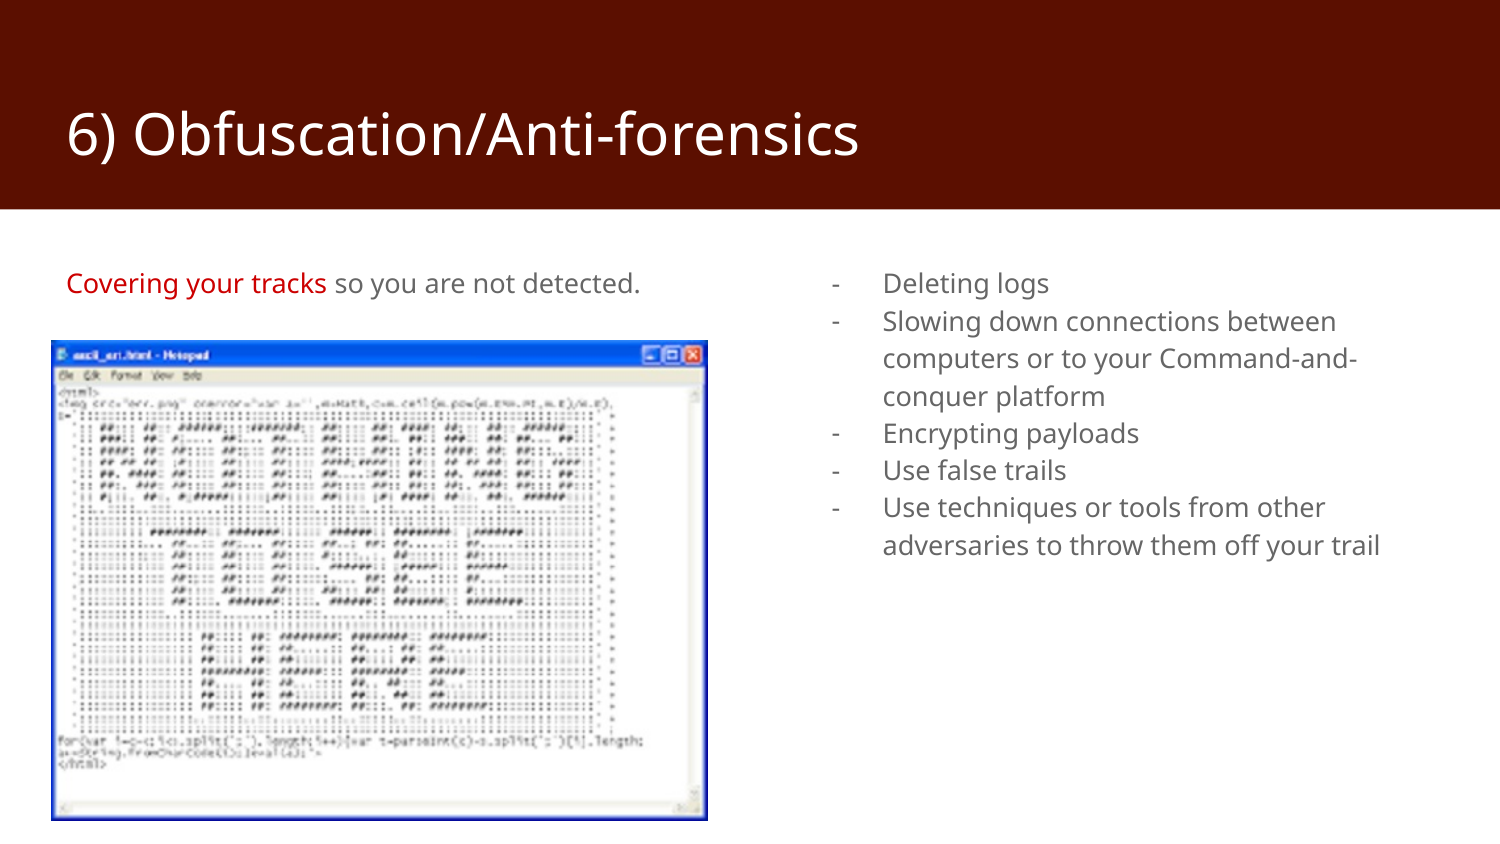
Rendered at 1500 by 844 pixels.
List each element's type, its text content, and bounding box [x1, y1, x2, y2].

list Covering your tracks so you are not detected. [51, 247, 708, 339]
title 6) Obfuscation/Anti-forensics [51, 82, 1449, 185]
list Deleting logs Slowing down connections between computers or to your Command-and-conquer platform Encrypting payloads Use false trails Use techniques or tools from other adversaries to throw them off your trail [792, 247, 1449, 752]
picture [50, 340, 708, 821]
